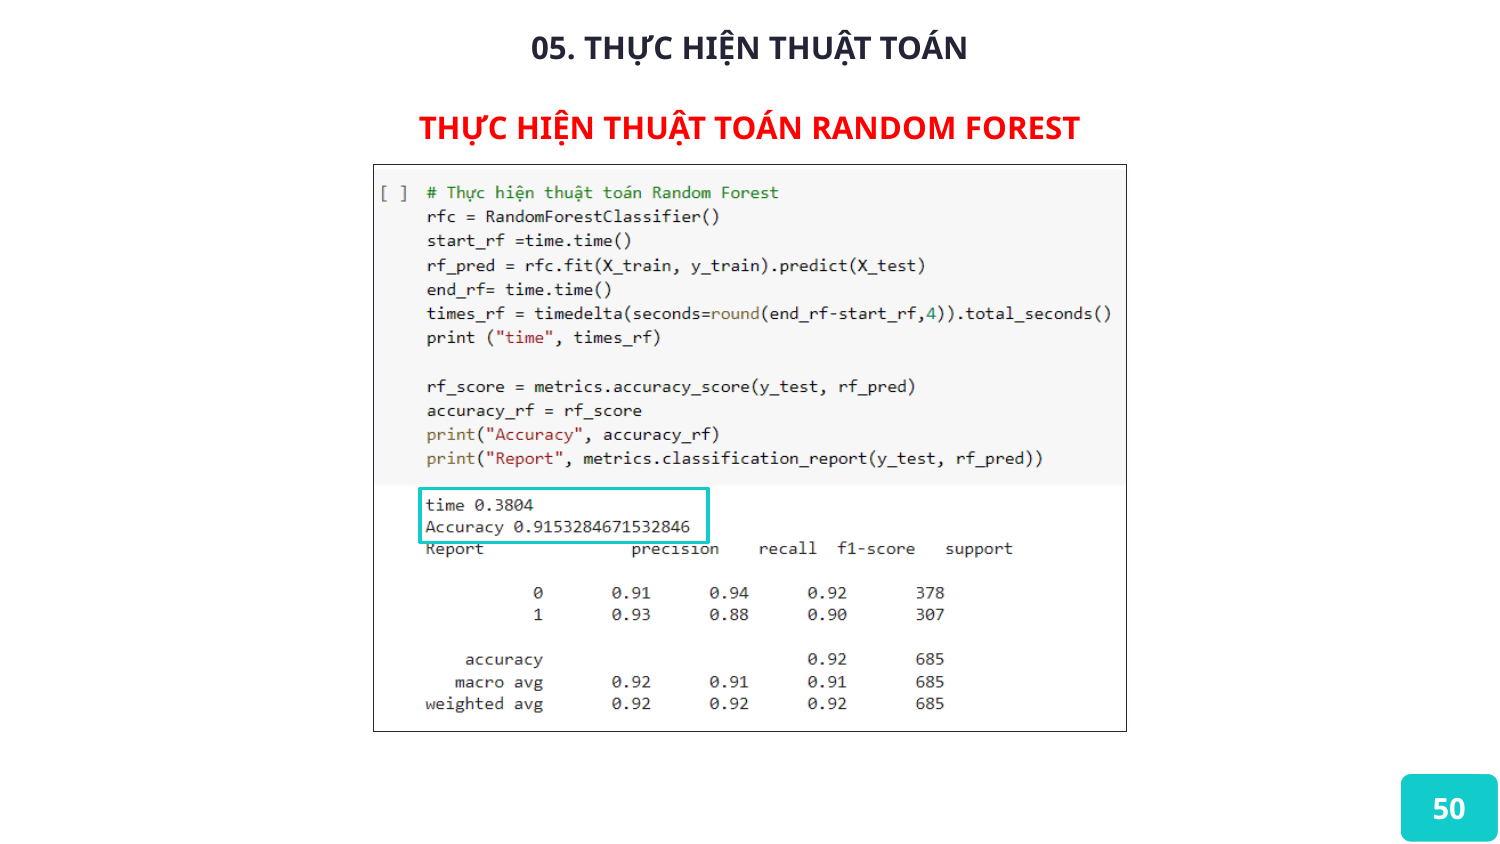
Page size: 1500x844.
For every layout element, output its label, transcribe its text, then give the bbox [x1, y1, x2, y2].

picture [373, 164, 1127, 732]
text_box 05. THỰC HIỆN THUẬT TOÁN [0, 0, 1500, 70]
text_box THỰC HIỆN THUẬT TOÁN RANDOM FOREST [0, 70, 1500, 165]
text_box 50 [1396, 769, 1500, 844]
